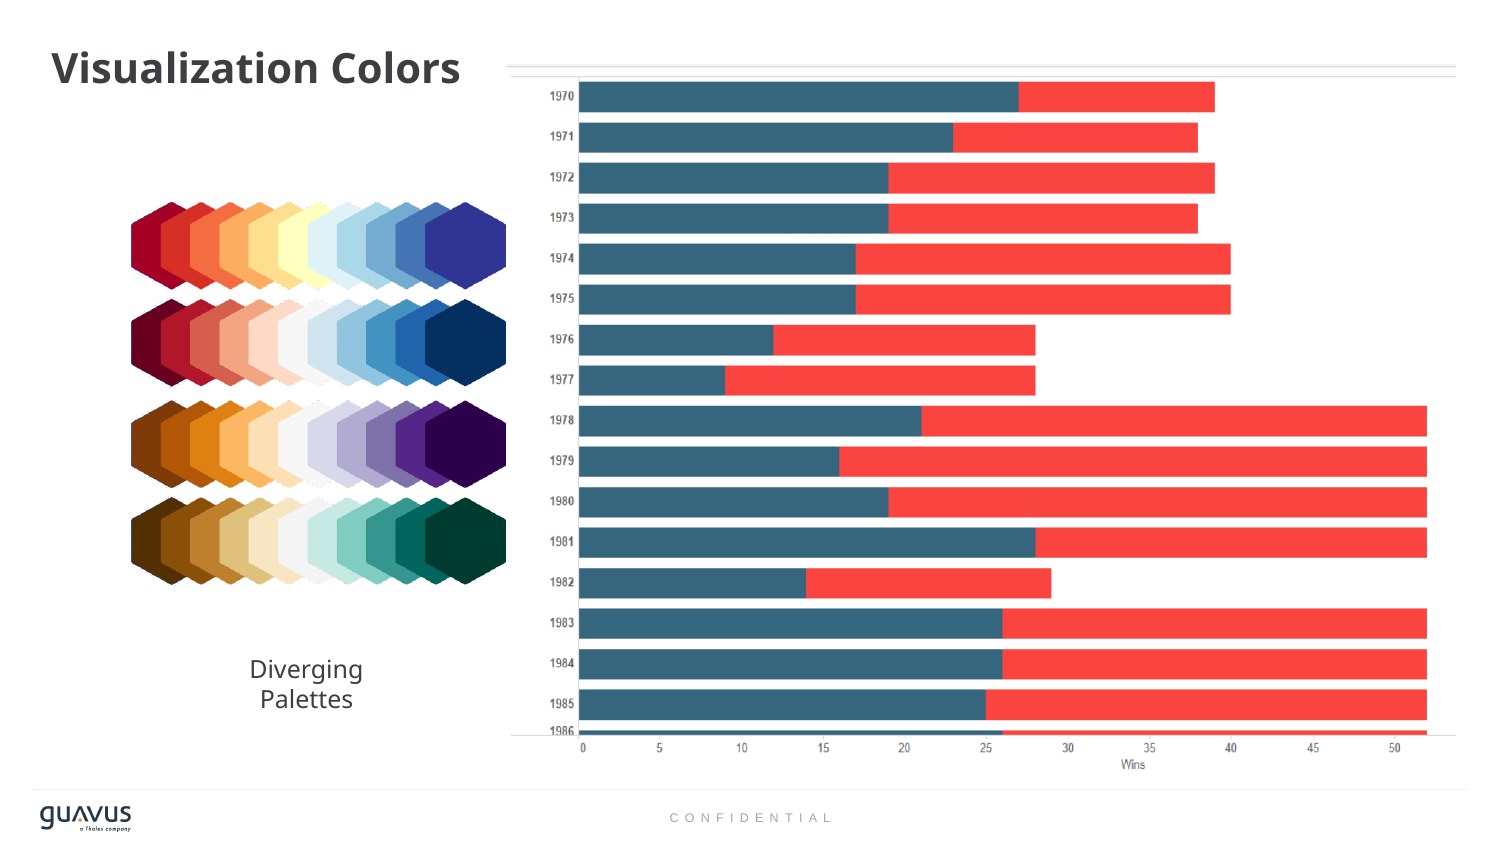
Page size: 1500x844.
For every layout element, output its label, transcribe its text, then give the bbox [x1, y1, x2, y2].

text_box Diverging Palettes [234, 646, 379, 722]
title Visualization Colors [43, 10, 1468, 130]
picture [77, 63, 1500, 780]
picture [27, 796, 146, 841]
